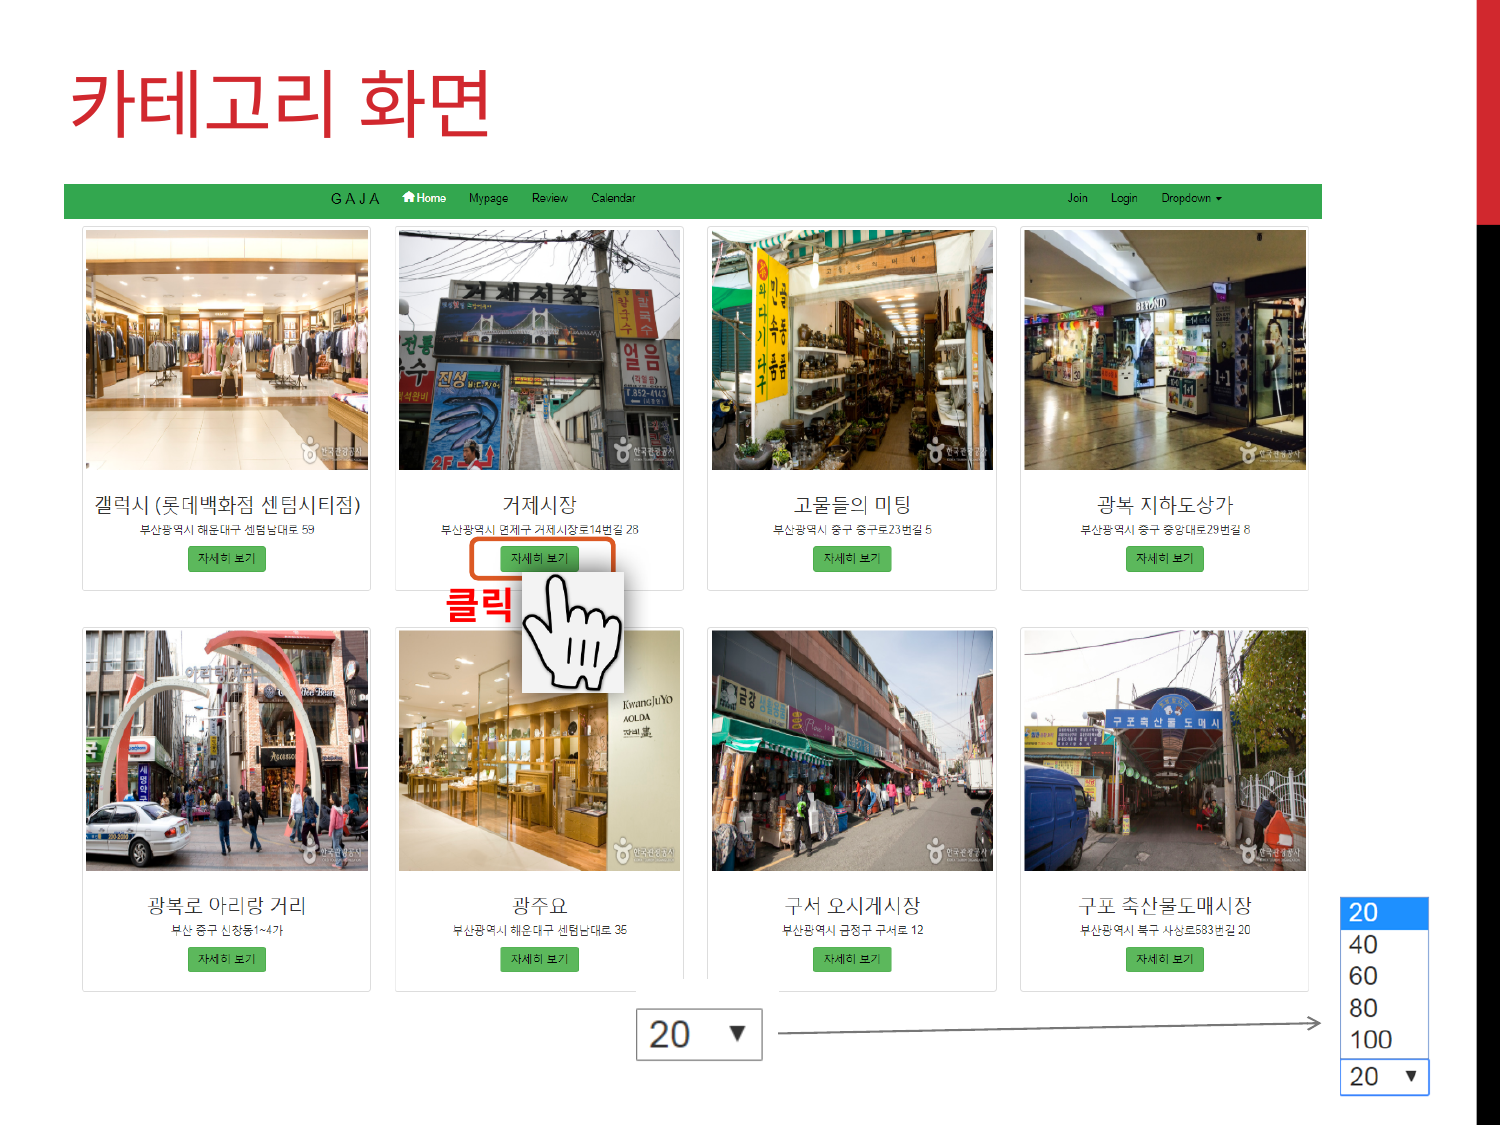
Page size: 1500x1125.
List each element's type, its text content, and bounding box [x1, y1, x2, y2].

picture [1339, 892, 1435, 1100]
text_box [777, 1022, 1322, 1034]
picture [64, 183, 1322, 1088]
title 카테고리 화면 [53, 30, 1004, 156]
